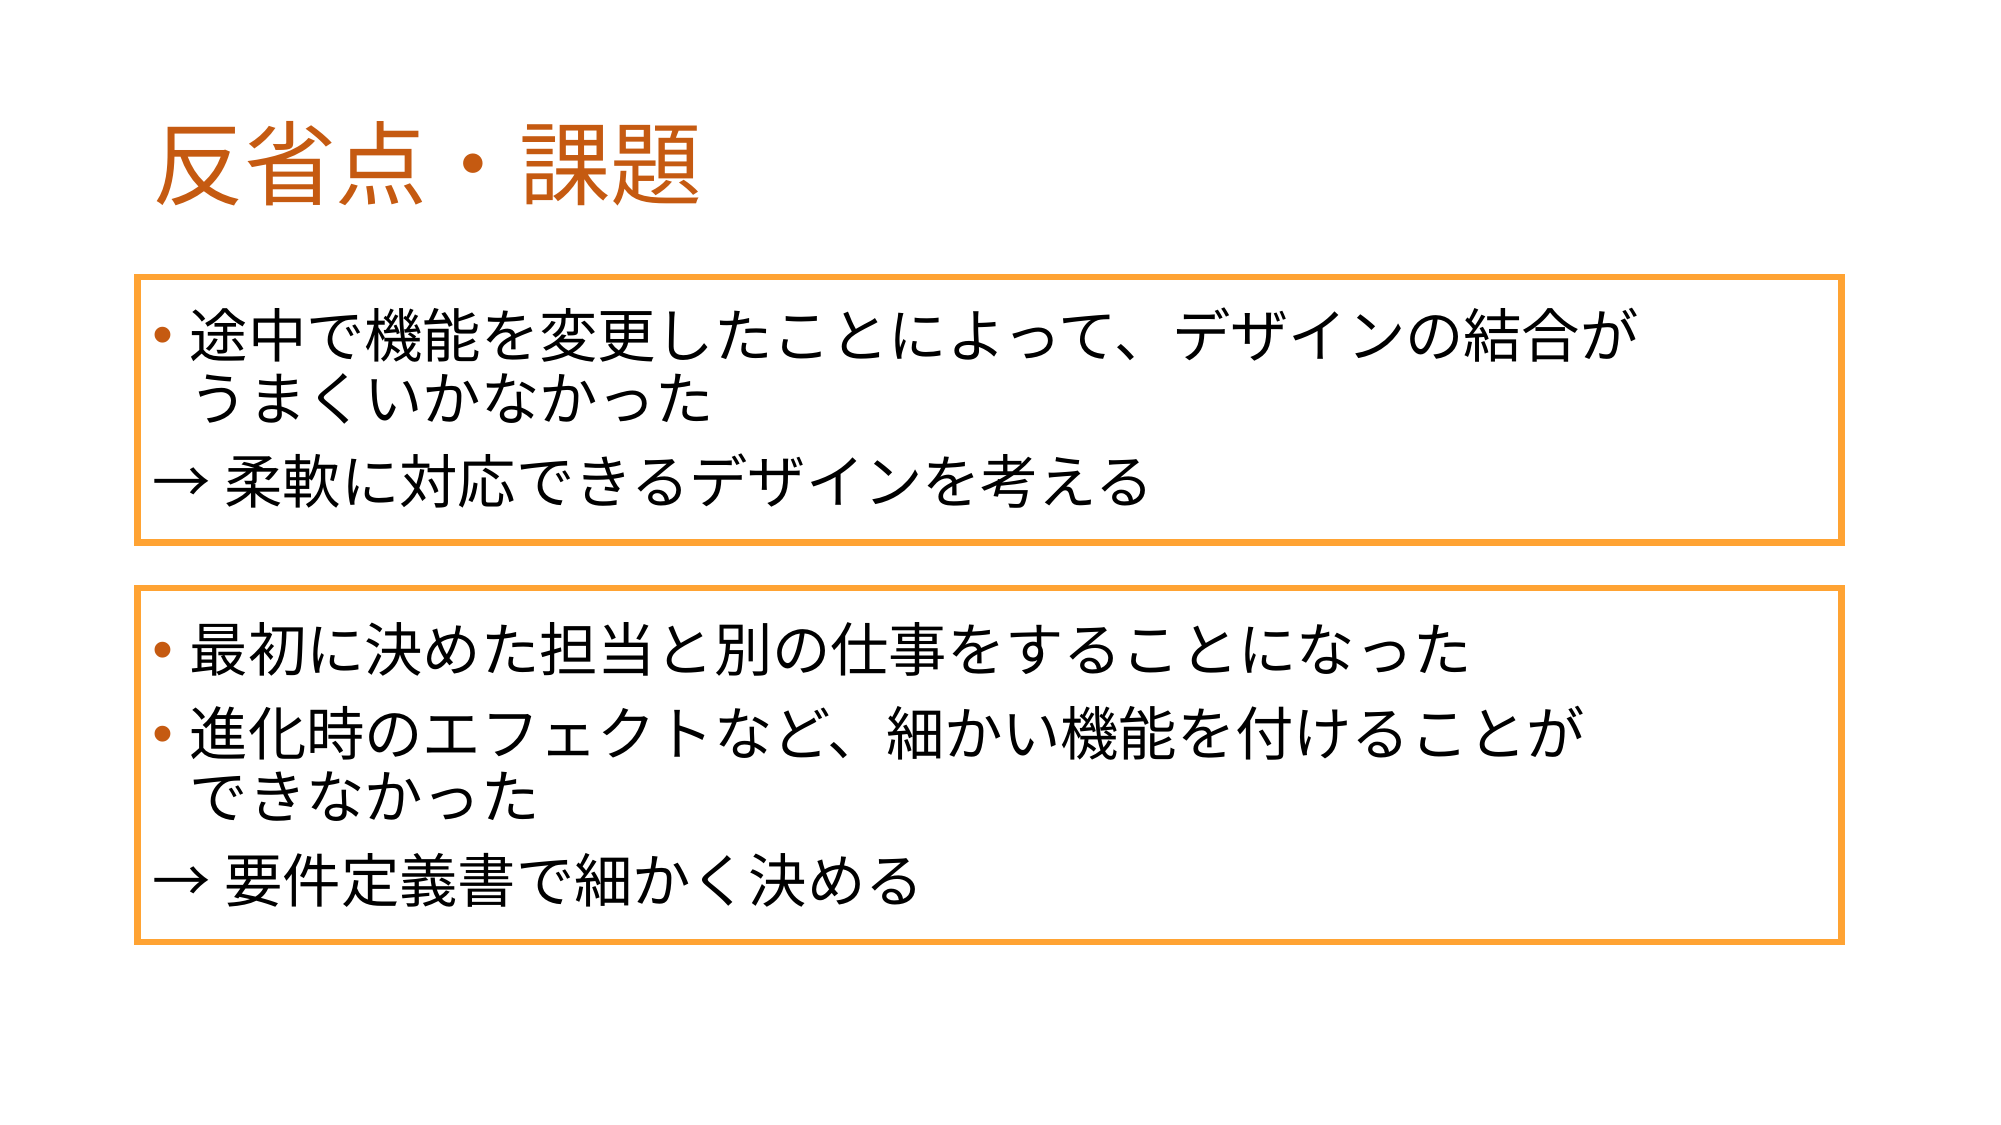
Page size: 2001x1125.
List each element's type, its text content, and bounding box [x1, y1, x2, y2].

list 途中で機能を変更したことによって、デザインの結合が うまくいかなかった →柔軟に対応できるデザインを考える 最初に決めた担当と別の仕事をすることになった 進化時のエフェクトなど、細かい機能を付けることが できなかった →要件定義書で細かく決める [137, 299, 1863, 1014]
text_box [136, 276, 1842, 544]
text_box [136, 587, 1842, 943]
title 反省点・課題 [137, 59, 1863, 278]
